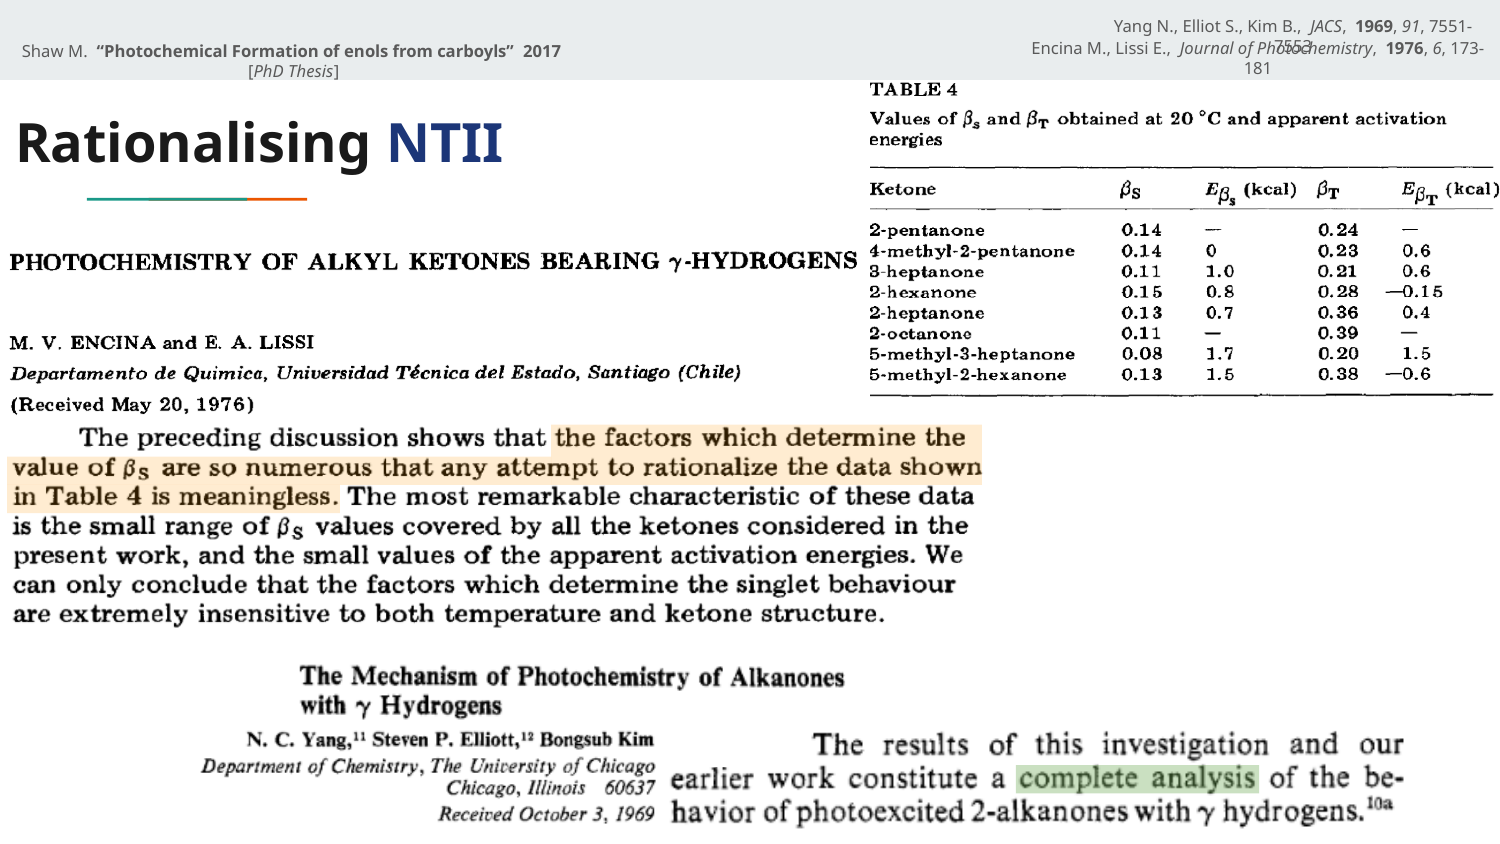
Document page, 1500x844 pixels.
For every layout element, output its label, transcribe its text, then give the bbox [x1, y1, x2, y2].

picture [200, 728, 663, 831]
text_box Yang N., Elliot S., Kim B., JACS, 1969, 91, 7551-7553 [1086, 15, 1500, 57]
title Rationalising NTII [0, 93, 822, 182]
picture [0, 243, 863, 420]
text_box Encina M., Lissi E., Journal of Photochemistry, 1976, 6, 173-181 [1015, 37, 1500, 79]
text_box Shaw M. “Photochemical Formation of enols from carboyls” 2017 [PhD Thesis] [0, 40, 600, 82]
picture [0, 424, 989, 629]
picture [664, 728, 1422, 836]
picture [869, 82, 1500, 399]
picture [294, 654, 950, 723]
